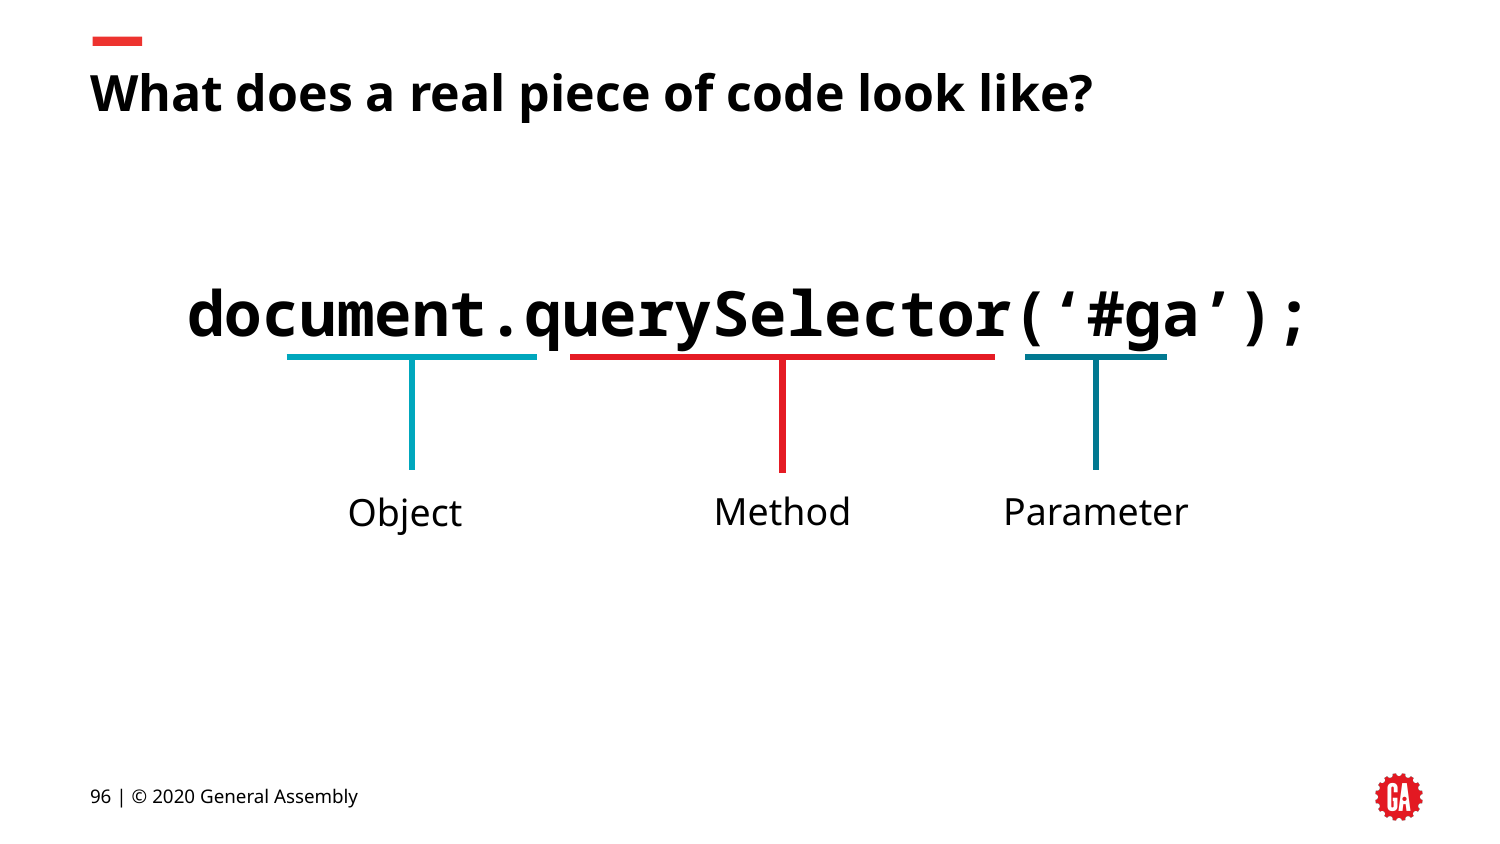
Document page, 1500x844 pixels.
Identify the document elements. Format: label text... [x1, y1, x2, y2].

slide_number ‹#› | © 2020 General Assembly [75, 764, 465, 830]
text_box Parameter [966, 474, 1226, 548]
text_box Method [597, 474, 966, 548]
title What does a real piece of code look like? [75, 46, 1473, 140]
text_box Object [275, 476, 535, 549]
picture [1373, 771, 1425, 823]
text_box document.querySelector(‘#ga’); [158, 258, 1342, 381]
